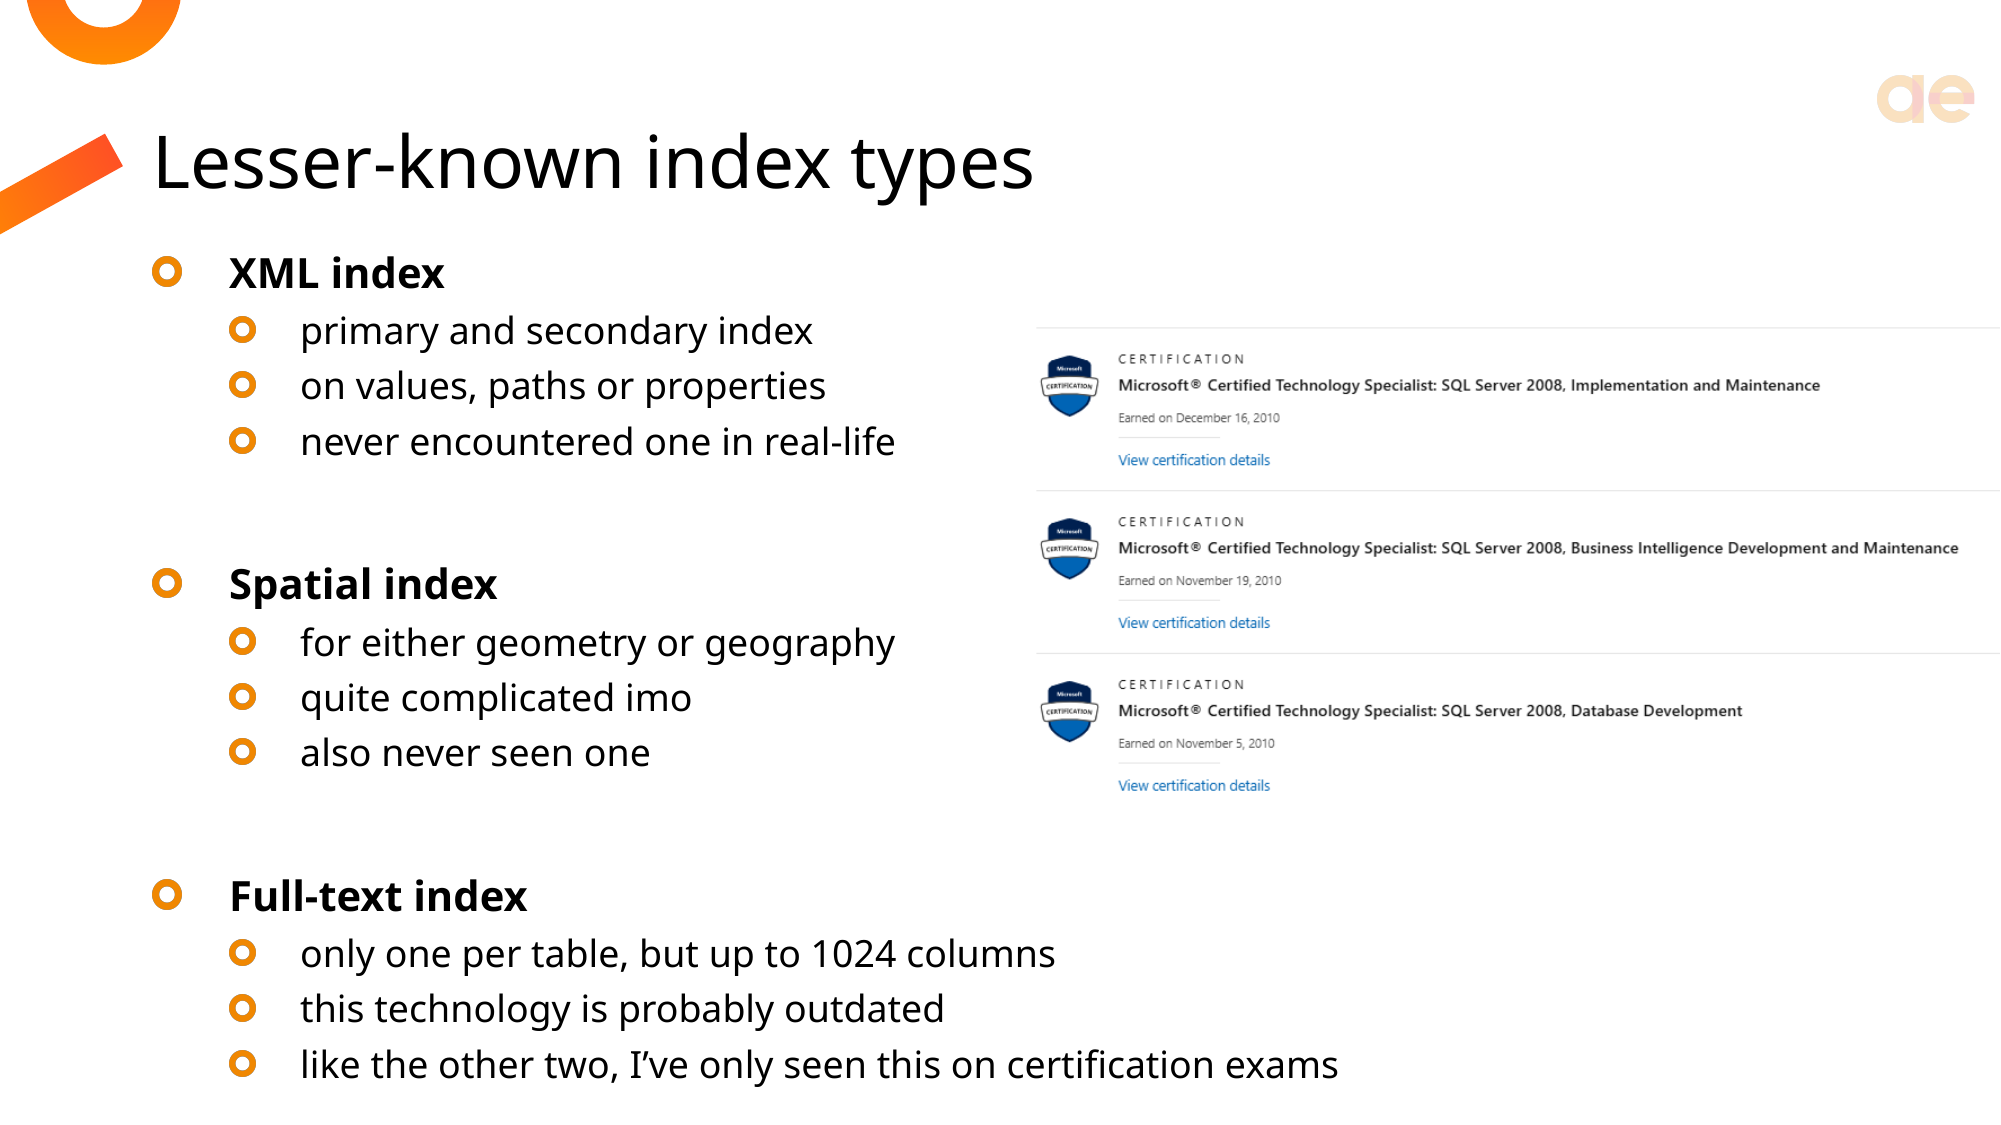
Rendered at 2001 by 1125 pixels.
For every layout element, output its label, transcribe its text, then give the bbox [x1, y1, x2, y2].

picture [1015, 324, 2000, 801]
list XML index primary and secondary index on values, paths or properties never encountered one in real-life Spatial index for either geometry or geography quite complicated imo also never seen one Full-text index only one per table, but up to 1024 columns this technology is probably outdated like the other two, I’ve only seen this on certification exams [137, 238, 1863, 1125]
picture [229, 939, 256, 966]
picture [229, 738, 256, 765]
picture [152, 568, 182, 598]
picture [229, 316, 256, 343]
picture [229, 994, 256, 1022]
picture [229, 427, 256, 454]
picture [229, 683, 256, 710]
picture [229, 371, 256, 398]
title Lesser-known index types [137, 79, 1863, 212]
picture [1877, 75, 1975, 123]
picture [229, 1050, 256, 1077]
picture [152, 256, 182, 287]
picture [152, 879, 182, 910]
picture [229, 627, 256, 655]
